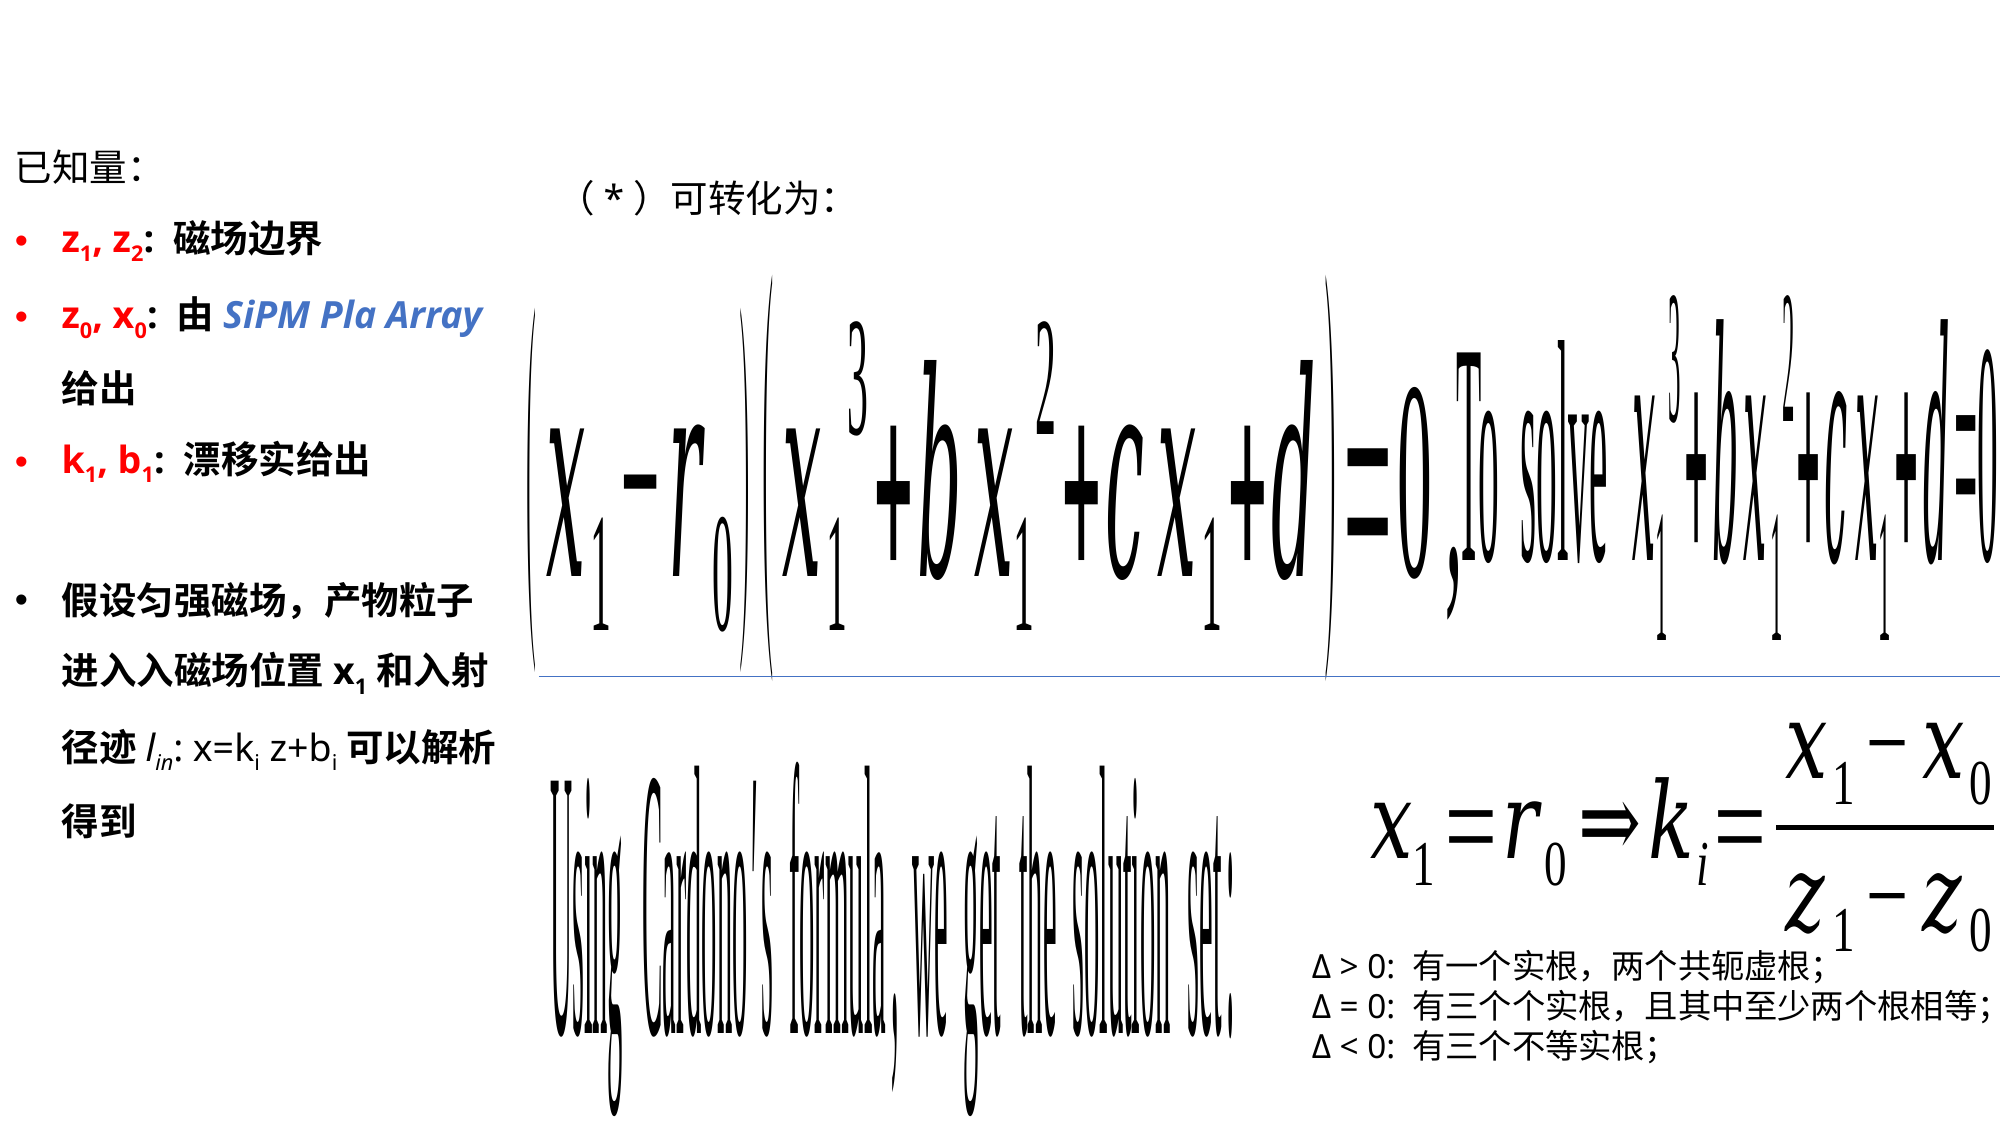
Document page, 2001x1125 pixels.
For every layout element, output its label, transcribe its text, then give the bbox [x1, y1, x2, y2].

text_box Δ > 0: 有一个实根，两个共轭虚根； Δ = 0: 有三个个实根，且其中至少两个根相等； Δ < 0: 有三个不等实根； [1297, 938, 2000, 1073]
text_box 已知量： z1, z2: 磁场边界 z0, x0: 由SiPM Pla Array给出 k1, b1: 漂移实给出 假设匀强磁场，产物粒子进入入磁场位置x1和入射径迹lin: x=ki z+bi可以解析得到 [0, 136, 519, 850]
text_box （*）可转化为： [542, 168, 874, 228]
